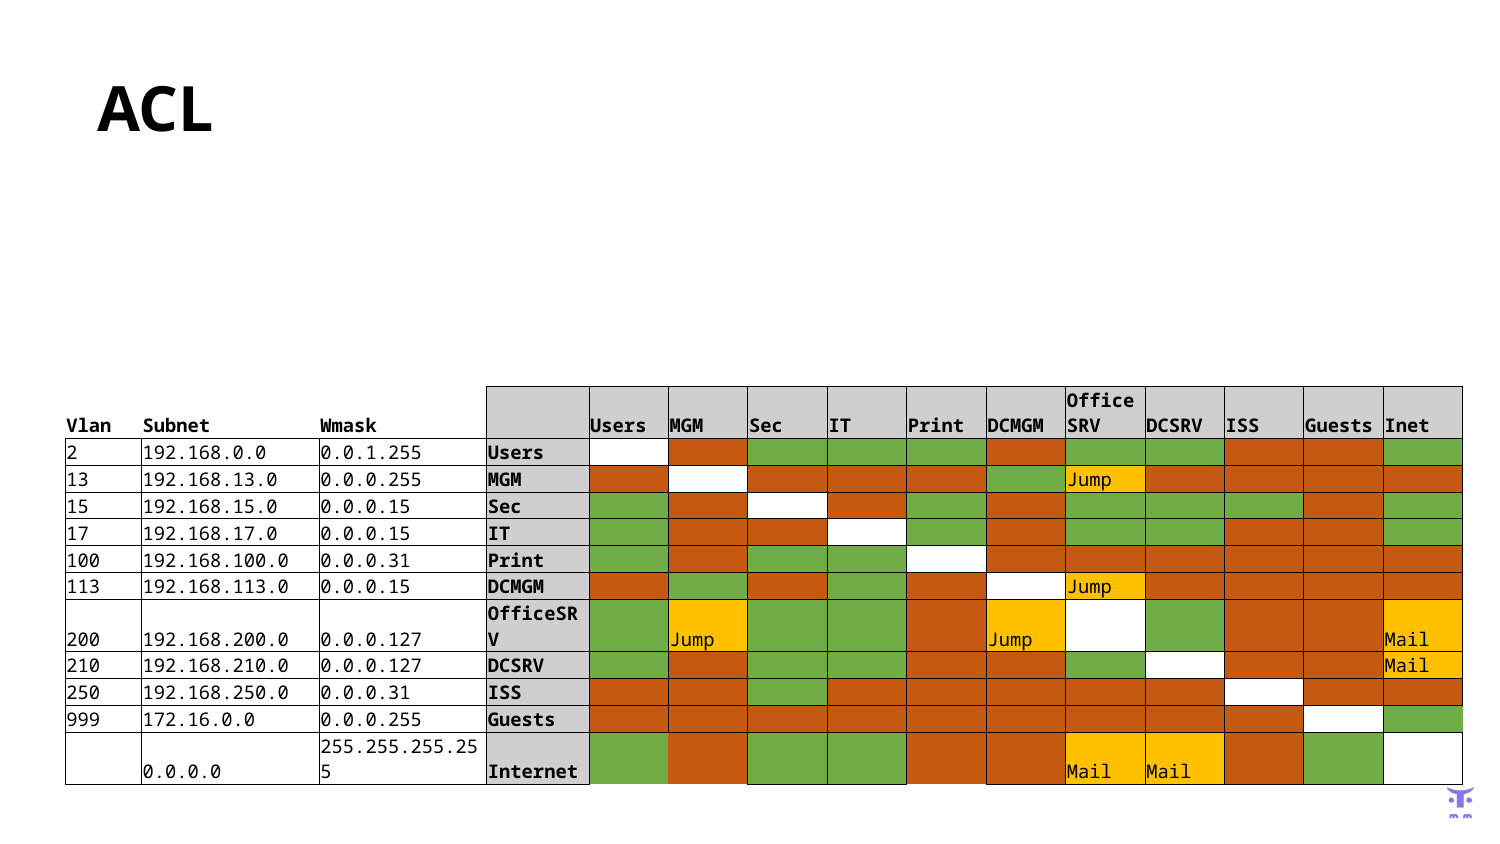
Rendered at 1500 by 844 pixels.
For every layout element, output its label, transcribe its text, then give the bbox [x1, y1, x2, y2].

table_cell [1066, 679, 1145, 705]
table_cell 192.168.0.0 [142, 439, 319, 465]
table_cell [1384, 733, 1462, 784]
table_cell [590, 466, 668, 492]
table_cell [1146, 600, 1224, 651]
table_cell [987, 519, 1065, 545]
table_cell [1146, 439, 1224, 465]
table_cell 192.168.250.0 [142, 679, 319, 705]
table_cell Print [487, 546, 589, 572]
table_cell [1146, 546, 1224, 572]
table_cell [987, 652, 1065, 678]
table_cell [1304, 493, 1383, 518]
table_cell [590, 519, 668, 545]
table_cell [1384, 706, 1463, 732]
table_header Vlan [65, 386, 141, 438]
table_cell [590, 706, 668, 732]
table_cell [748, 733, 827, 784]
table_cell 100 [66, 546, 141, 572]
table_cell MGM [487, 466, 589, 492]
table_cell ISS [487, 679, 589, 705]
table_cell 15 [66, 493, 141, 518]
table_cell [1146, 466, 1224, 492]
table_cell 17 [66, 519, 141, 545]
table_cell [590, 493, 668, 518]
table_cell IT [487, 519, 589, 545]
picture [0, 0, 1500, 844]
table_cell [828, 679, 906, 705]
table_cell Mail [1384, 600, 1462, 651]
title ACL [82, 54, 1480, 154]
table_cell [987, 546, 1065, 572]
table_cell [748, 706, 827, 732]
table_cell 0.0.0.15 [320, 493, 486, 518]
table_header OfficeSRV [1066, 387, 1145, 438]
table_cell [907, 679, 986, 705]
table_cell [1146, 519, 1224, 545]
table_cell [1225, 706, 1303, 732]
table_cell [748, 519, 827, 545]
table_cell [828, 733, 906, 784]
table_cell [907, 573, 986, 599]
table_cell [987, 706, 1065, 732]
table_cell Internet [487, 733, 589, 784]
table_header Subnet [141, 386, 319, 438]
table_cell [1304, 706, 1383, 732]
table_cell Jump [1066, 466, 1145, 492]
table_cell [907, 466, 986, 492]
table_cell [1225, 733, 1303, 784]
table_cell [828, 439, 906, 465]
table_cell 192.168.210.0 [142, 652, 319, 678]
table_cell [1146, 493, 1224, 518]
table_cell 192.168.100.0 [142, 546, 319, 572]
table_cell [1384, 546, 1462, 572]
table_cell [669, 466, 747, 492]
table_cell [1384, 493, 1462, 518]
table_cell [748, 679, 827, 705]
table_cell 250 [66, 679, 141, 705]
table_cell [828, 652, 906, 678]
table_cell [1304, 679, 1383, 705]
table_cell Mail [1066, 733, 1145, 784]
table_cell [590, 600, 668, 651]
table_cell [1225, 466, 1303, 492]
table_cell [828, 600, 906, 651]
table_cell [1304, 466, 1383, 492]
table_cell Mail [1384, 652, 1462, 678]
table_cell [669, 519, 747, 545]
table_cell [828, 573, 906, 599]
table_header Users [590, 387, 668, 438]
table_cell [1304, 573, 1383, 599]
table_cell [590, 546, 668, 572]
table_cell [828, 519, 906, 545]
table_cell [669, 573, 747, 599]
table_cell 0.0.0.255 [320, 706, 486, 732]
table_cell [748, 652, 827, 678]
table_cell [590, 733, 668, 784]
table_cell 192.168.13.0 [142, 466, 319, 492]
table_cell [1225, 519, 1303, 545]
table_cell 210 [66, 652, 141, 678]
table_header IT [828, 387, 906, 438]
table_cell [1304, 519, 1383, 545]
table_cell [748, 573, 827, 599]
table_cell [1384, 466, 1462, 492]
table_cell [987, 733, 1065, 784]
table_cell 0.0.0.31 [320, 679, 486, 705]
table_header Inet [1384, 387, 1462, 438]
table_cell [907, 706, 986, 732]
table_cell [987, 466, 1065, 492]
table_cell 255.255.255.255 [320, 733, 486, 784]
table_cell [907, 546, 986, 572]
table_cell [1225, 546, 1303, 572]
table_cell [1384, 439, 1462, 465]
table_cell 200 [66, 600, 141, 651]
table_cell 999 [66, 706, 141, 732]
table_cell [748, 466, 827, 492]
table_cell [987, 439, 1065, 465]
table_header Print [907, 387, 986, 438]
table_cell 2 [66, 439, 141, 465]
table_cell [987, 573, 1065, 599]
table_cell [669, 706, 747, 732]
table_header DCSRV [1146, 387, 1224, 438]
table_cell [1066, 600, 1145, 651]
table_cell [1225, 600, 1303, 651]
table_cell [1384, 519, 1462, 545]
table_cell [1066, 493, 1145, 518]
table_cell [907, 652, 986, 678]
table_cell [590, 439, 668, 465]
table_cell [987, 493, 1065, 518]
table_cell DCMGM [487, 573, 589, 599]
table_cell [668, 733, 747, 784]
table_cell [748, 439, 827, 465]
table_cell [828, 546, 906, 572]
table_cell 172.16.0.0 [142, 706, 319, 732]
table_cell [590, 652, 668, 678]
table_header Wmask [319, 386, 486, 438]
table_cell 192.168.15.0 [142, 493, 319, 518]
table_cell Mail [1146, 733, 1224, 784]
table_cell [1066, 519, 1145, 545]
table_header Guests [1304, 387, 1383, 438]
table_cell [1066, 652, 1145, 678]
table_cell [1146, 573, 1224, 599]
table_cell 0.0.0.15 [320, 519, 486, 545]
table_cell 0.0.0.0 [142, 733, 319, 784]
table_cell [1225, 679, 1303, 705]
table_cell [669, 652, 747, 678]
table_cell [1066, 546, 1145, 572]
table_cell [669, 679, 747, 705]
table_cell 0.0.0.31 [320, 546, 486, 572]
table_cell 113 [66, 573, 141, 599]
table_cell [1384, 573, 1462, 599]
table_header MGM [669, 387, 747, 438]
table_cell 0.0.1.255 [320, 439, 486, 465]
table_cell [828, 466, 906, 492]
table_cell 192.168.200.0 [142, 600, 319, 651]
table_header Sec [748, 387, 827, 438]
table_cell [669, 546, 747, 572]
table_cell [1146, 652, 1224, 678]
table_header [487, 387, 589, 438]
table_cell [907, 600, 986, 651]
table_cell 0.0.0.127 [320, 652, 486, 678]
table_cell [1146, 679, 1224, 705]
table_cell Guests [487, 706, 589, 732]
table_cell Jump [669, 600, 747, 651]
table_cell [1225, 439, 1303, 465]
table_cell [1304, 652, 1383, 678]
table_cell Jump [987, 600, 1065, 651]
table_cell [987, 679, 1065, 705]
table_cell [1304, 600, 1383, 651]
table_cell [748, 493, 827, 518]
table_cell [1304, 439, 1383, 465]
table_cell [1225, 573, 1303, 599]
table_cell [907, 439, 986, 465]
table_cell [669, 439, 747, 465]
table_cell DCSRV [487, 652, 589, 678]
table_cell [1066, 706, 1145, 732]
table_cell [748, 600, 827, 651]
table_cell 0.0.0.15 [320, 573, 486, 599]
table_cell [907, 733, 986, 784]
table_header DCMGM [987, 387, 1065, 438]
table_header ISS [1225, 387, 1303, 438]
table_cell [1384, 679, 1462, 705]
table_cell [1146, 706, 1224, 732]
table_cell [1225, 652, 1303, 678]
table_cell [1225, 493, 1303, 518]
table_cell [669, 493, 747, 518]
table_cell [748, 546, 827, 572]
table_cell OfficeSRV [487, 600, 589, 651]
table_cell 0.0.0.127 [320, 600, 486, 651]
table_cell Users [487, 439, 589, 465]
table_cell [828, 493, 906, 518]
table_cell [1066, 439, 1145, 465]
table_cell Sec [487, 493, 589, 518]
table_cell [828, 706, 906, 732]
table_cell [66, 733, 141, 784]
table_cell 0.0.0.255 [320, 466, 486, 492]
table_cell [590, 679, 668, 705]
table_cell [590, 573, 668, 599]
table_cell 192.168.17.0 [142, 519, 319, 545]
table_cell 192.168.113.0 [142, 573, 319, 599]
table_cell Jump [1066, 573, 1145, 599]
table_cell 13 [66, 466, 141, 492]
table_cell [1304, 546, 1383, 572]
table_cell [907, 493, 986, 518]
table_cell [1304, 733, 1383, 784]
table_cell [907, 519, 986, 545]
